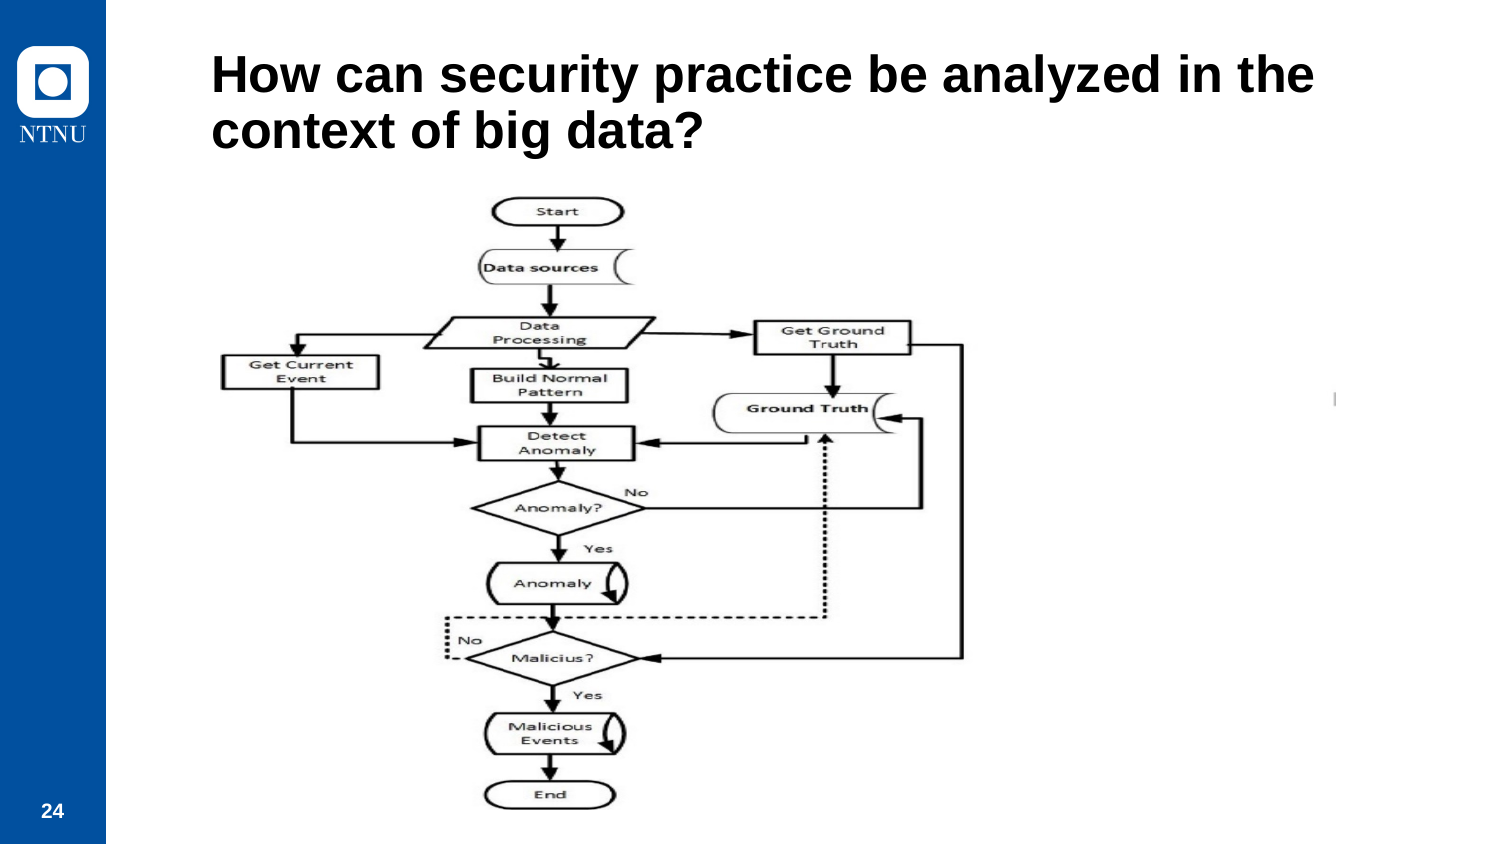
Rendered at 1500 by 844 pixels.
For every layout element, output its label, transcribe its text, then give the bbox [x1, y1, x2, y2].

picture [0, 0, 106, 844]
title How can security practice be analyzed in the context of big data? [195, 33, 1412, 175]
picture [220, 196, 1336, 811]
